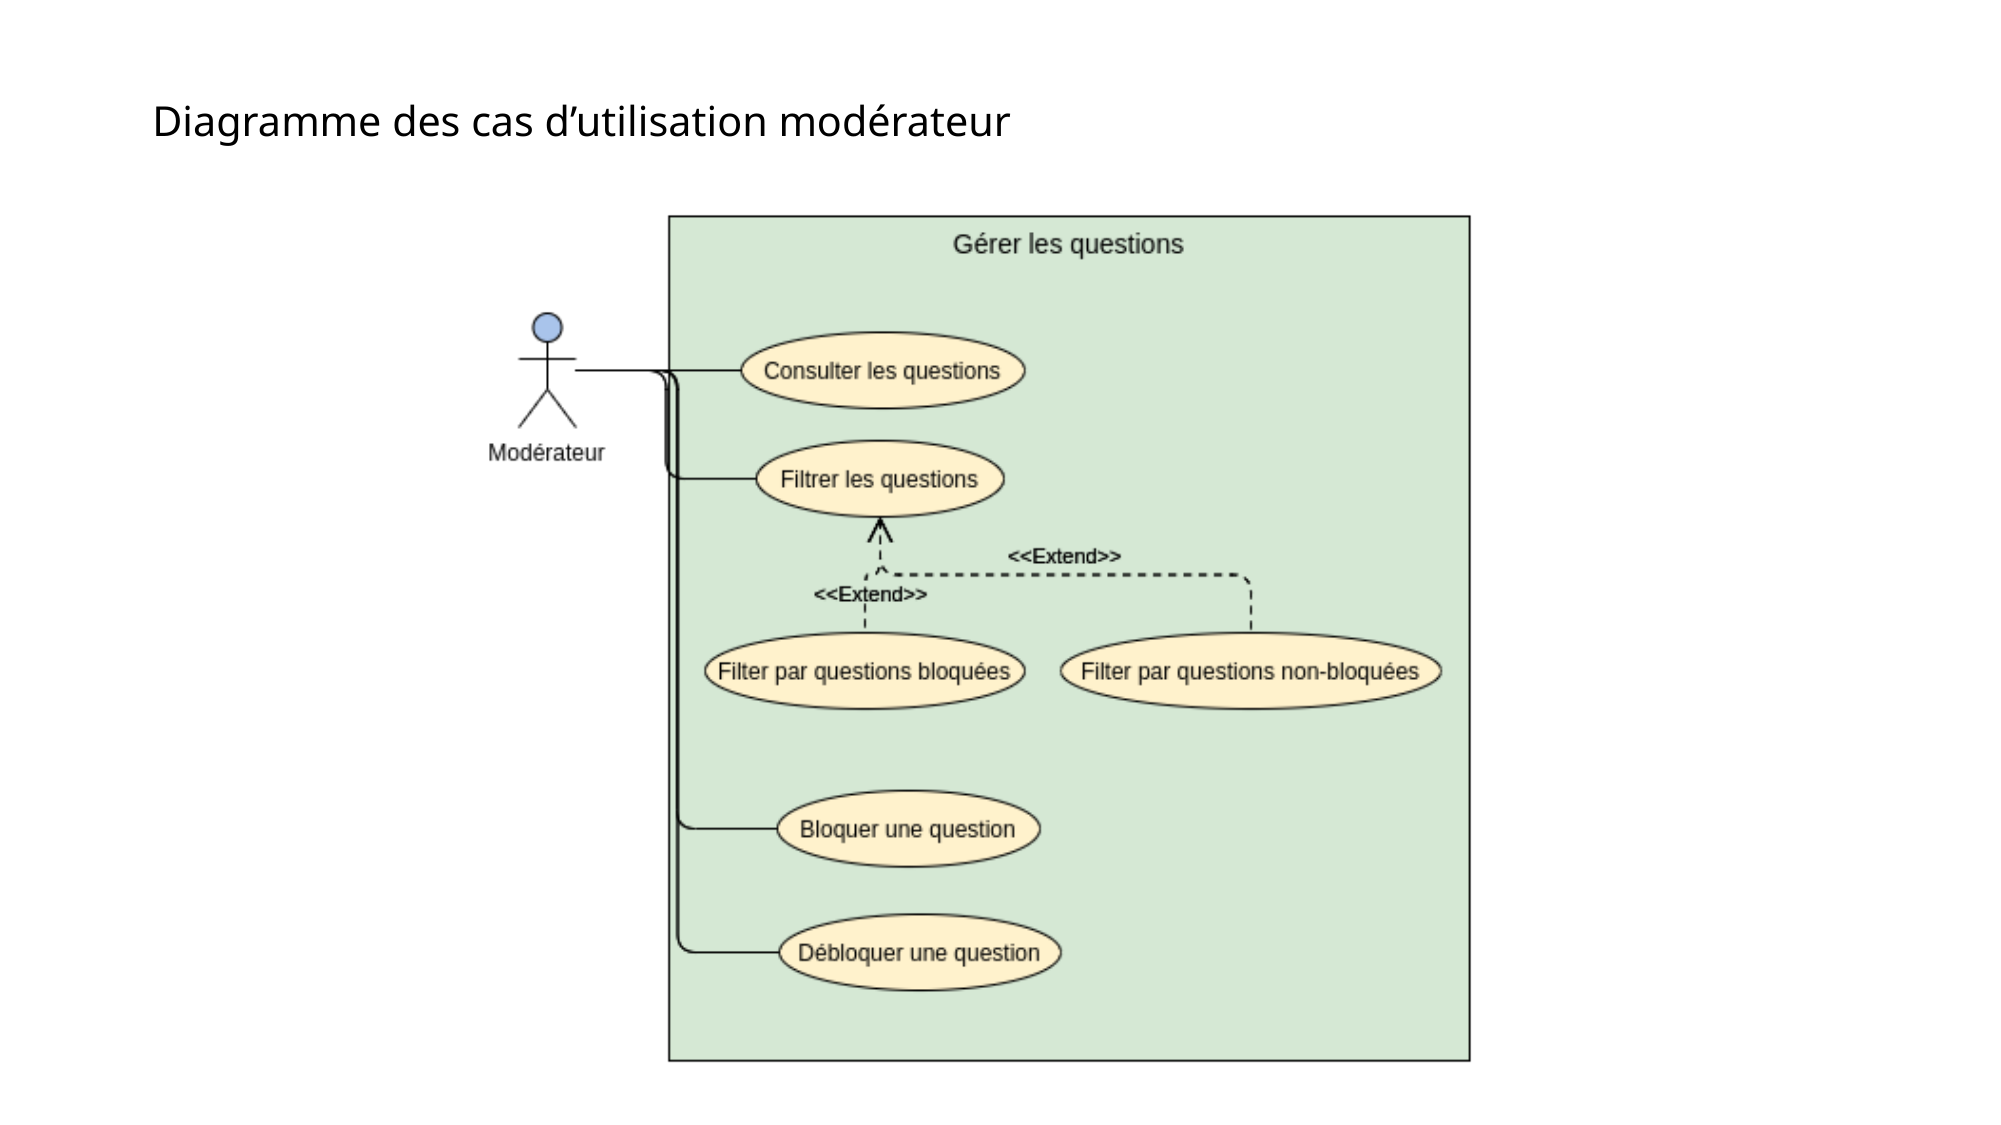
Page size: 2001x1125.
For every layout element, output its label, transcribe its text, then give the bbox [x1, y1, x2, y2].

picture [487, 193, 1473, 1085]
title Diagramme des cas d’utilisation modérateur [137, 93, 1655, 154]
